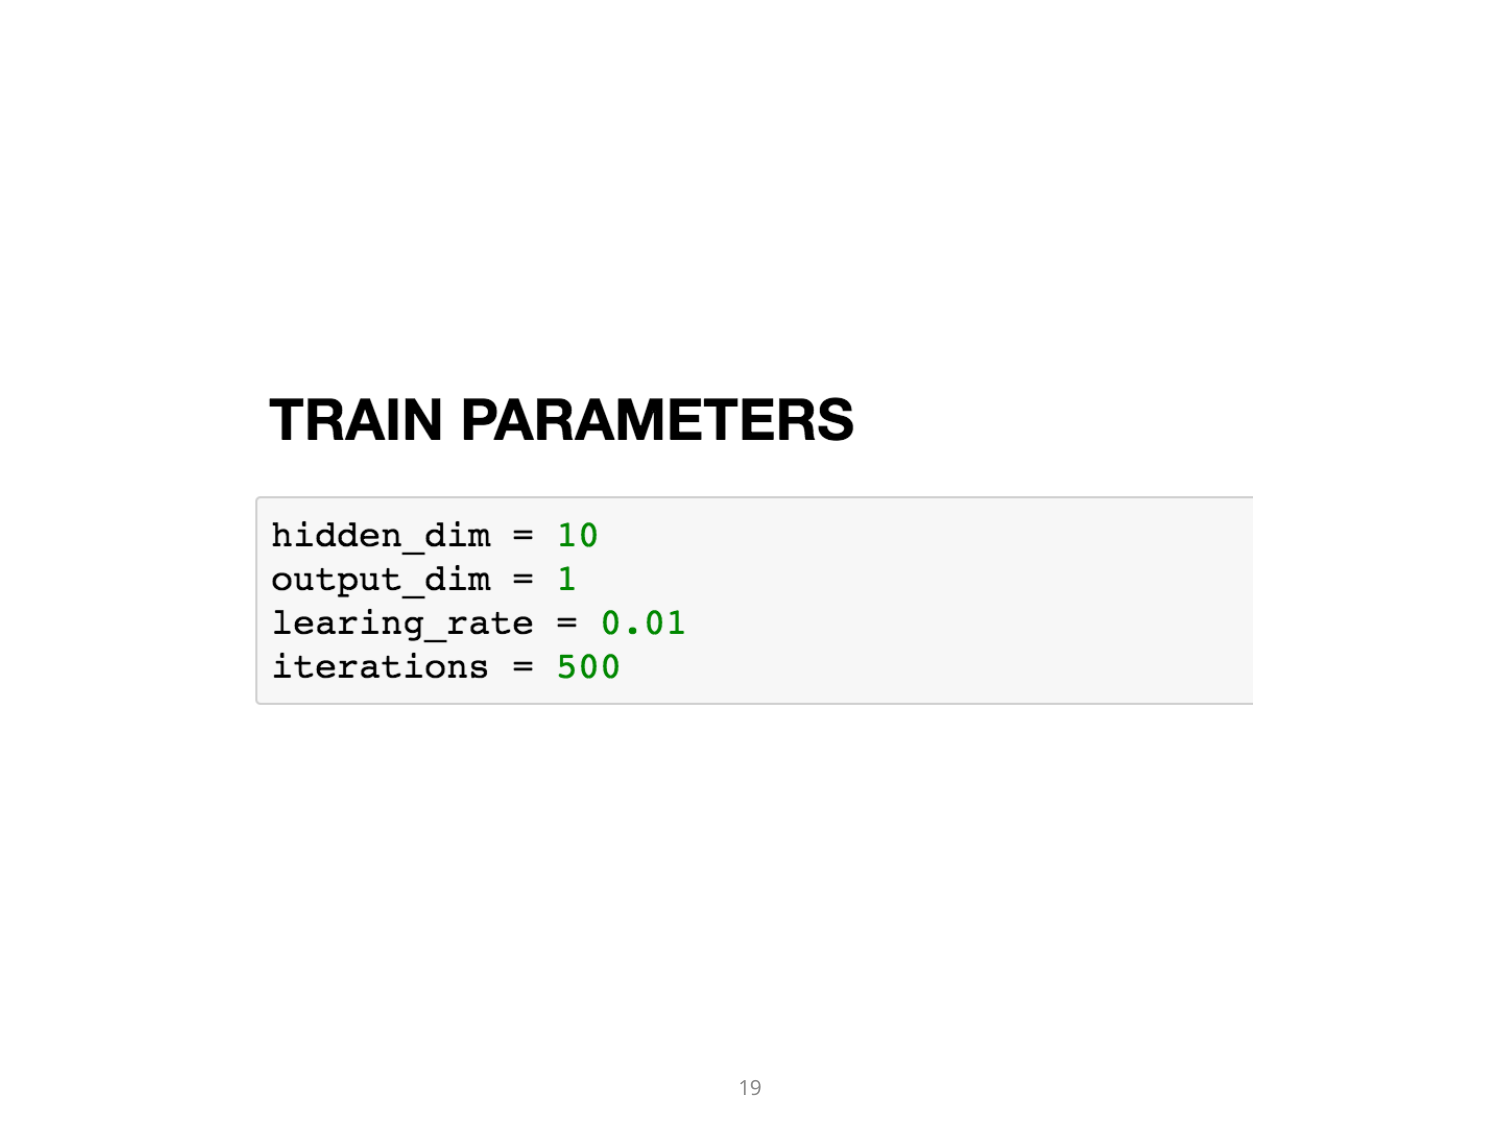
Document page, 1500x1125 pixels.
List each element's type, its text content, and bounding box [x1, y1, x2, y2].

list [247, 369, 1253, 733]
slide_number 19 [575, 1058, 925, 1119]
